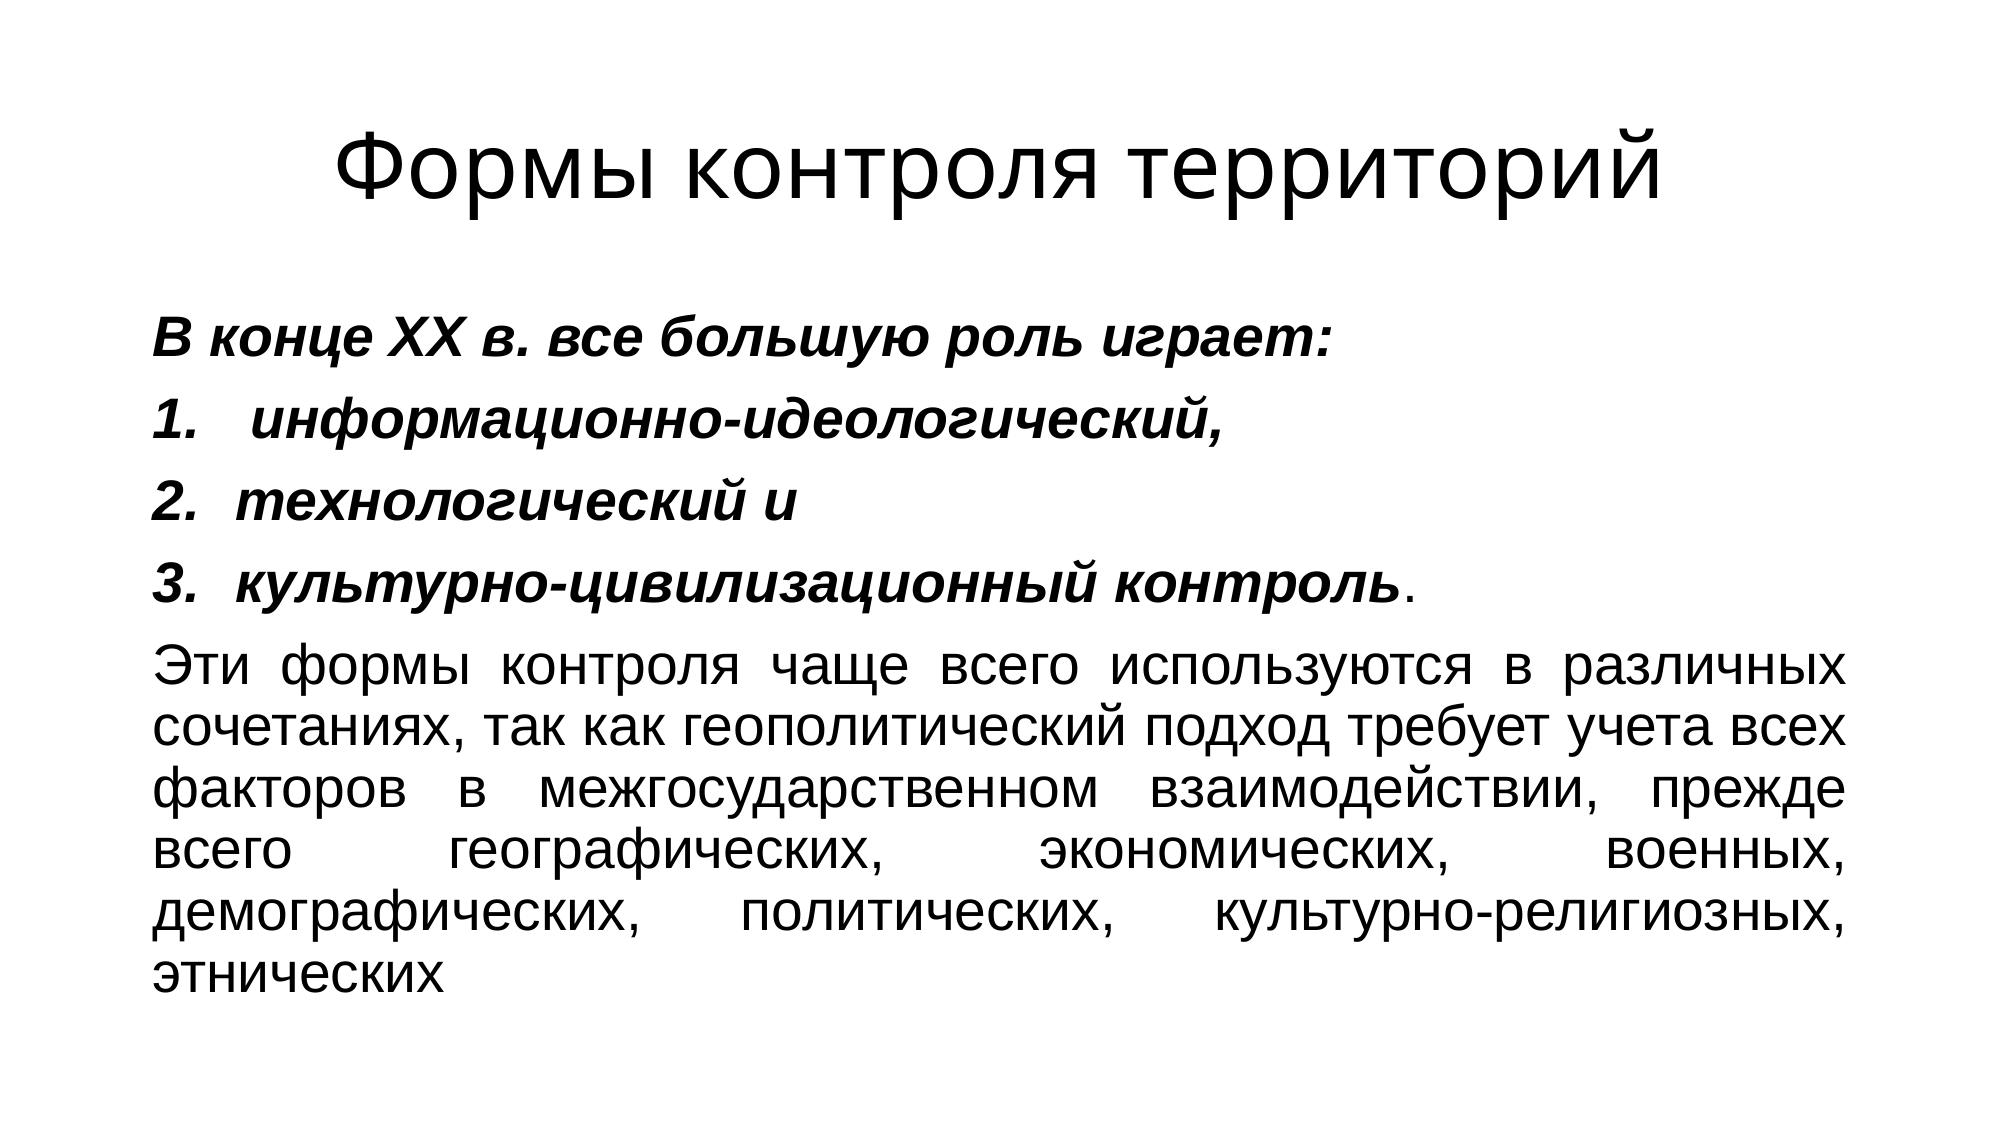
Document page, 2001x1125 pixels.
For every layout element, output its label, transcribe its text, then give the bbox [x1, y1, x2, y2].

list В конце XX в. все большую роль играет: информационно-идеологический, технологический и культурно-цивилизационный контроль. Эти формы контроля чаще всего используются в различных сочетаниях, так как геополитический подход требует учета всех факторов в межгосударственном взаимодействии, прежде всего географических, экономических, военных, демографических, политических, культурно-религиозных, этнических [137, 299, 1863, 1014]
title Формы контроля территорий [137, 59, 1863, 278]
